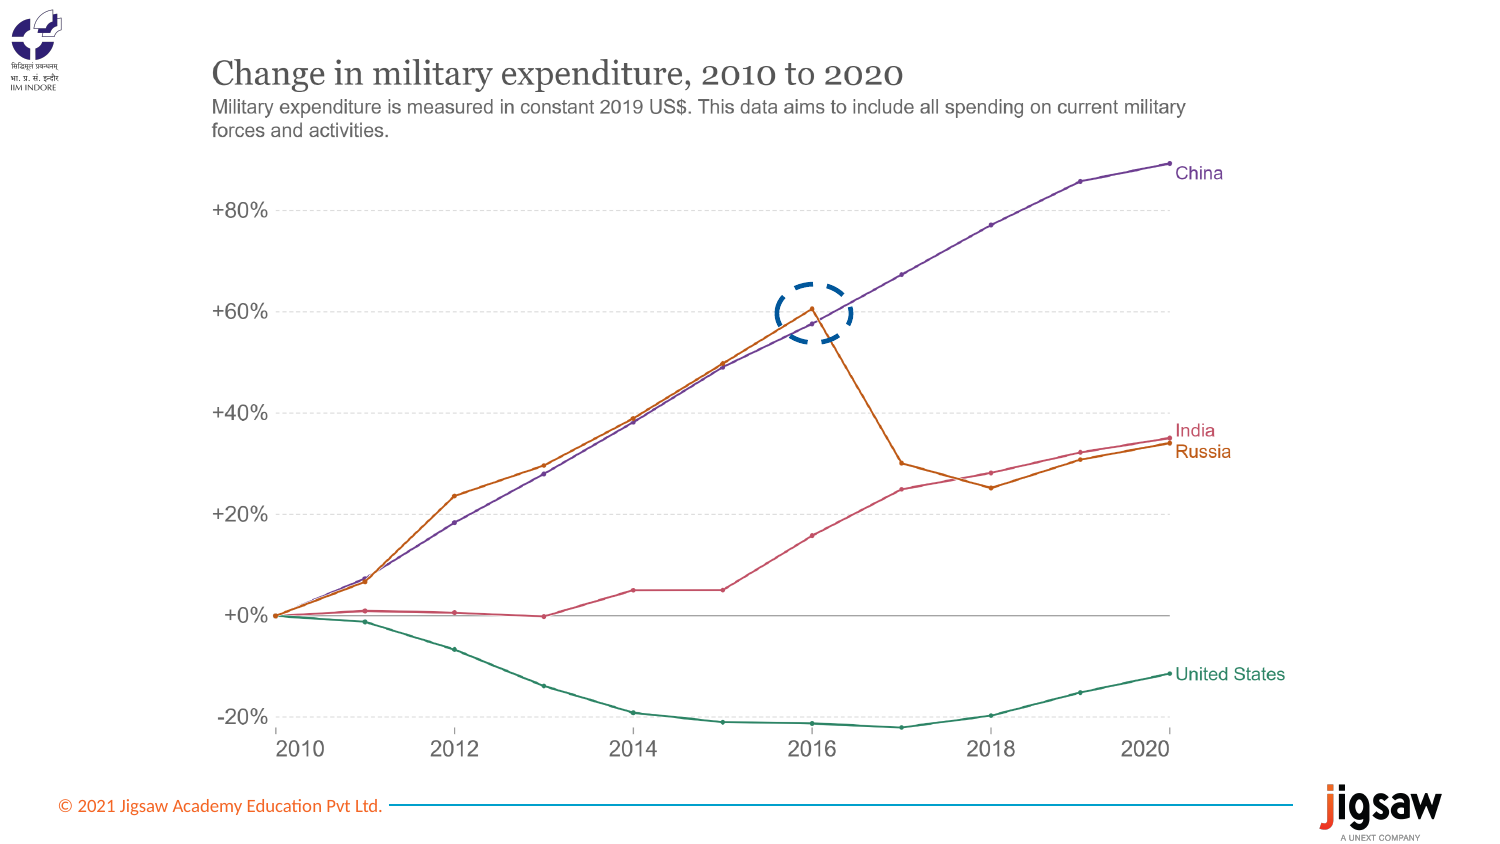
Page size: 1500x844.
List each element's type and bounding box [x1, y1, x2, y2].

picture [10, 9, 62, 91]
picture [1315, 781, 1446, 844]
picture [191, 34, 1309, 785]
